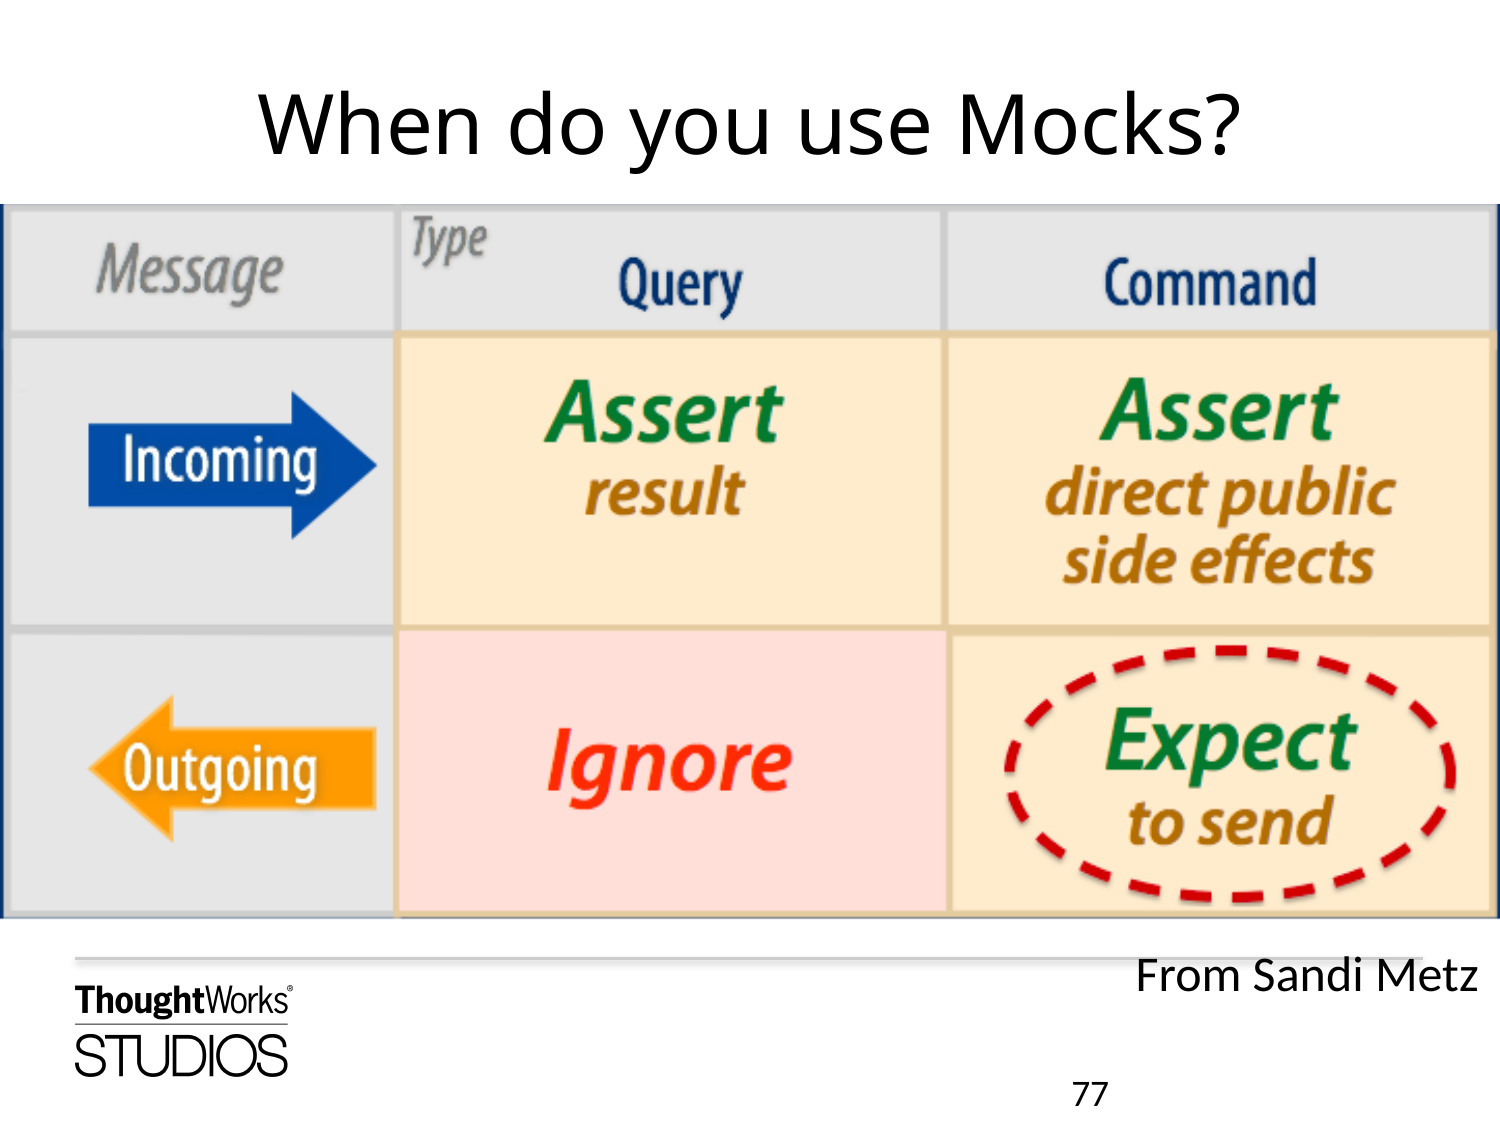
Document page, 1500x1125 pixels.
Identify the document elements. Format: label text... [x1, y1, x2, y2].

picture [0, 204, 1500, 1125]
title When do you use Mocks? [75, 45, 1425, 197]
